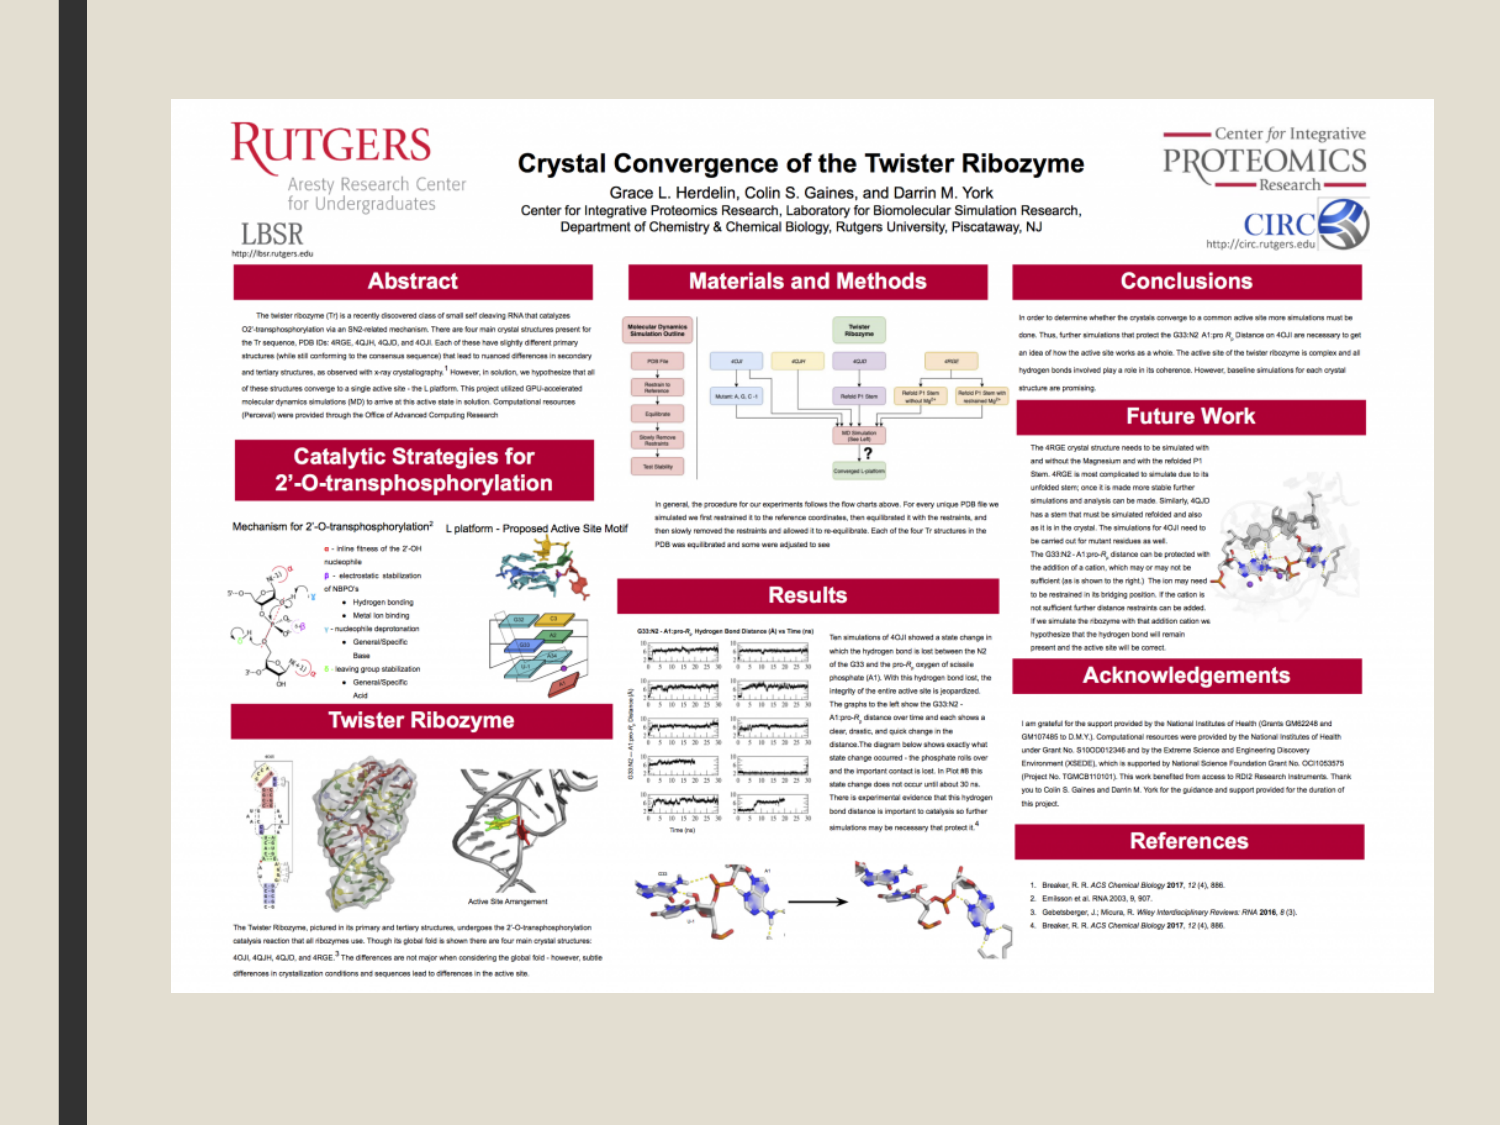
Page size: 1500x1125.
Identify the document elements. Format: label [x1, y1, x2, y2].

picture [171, 99, 1434, 993]
